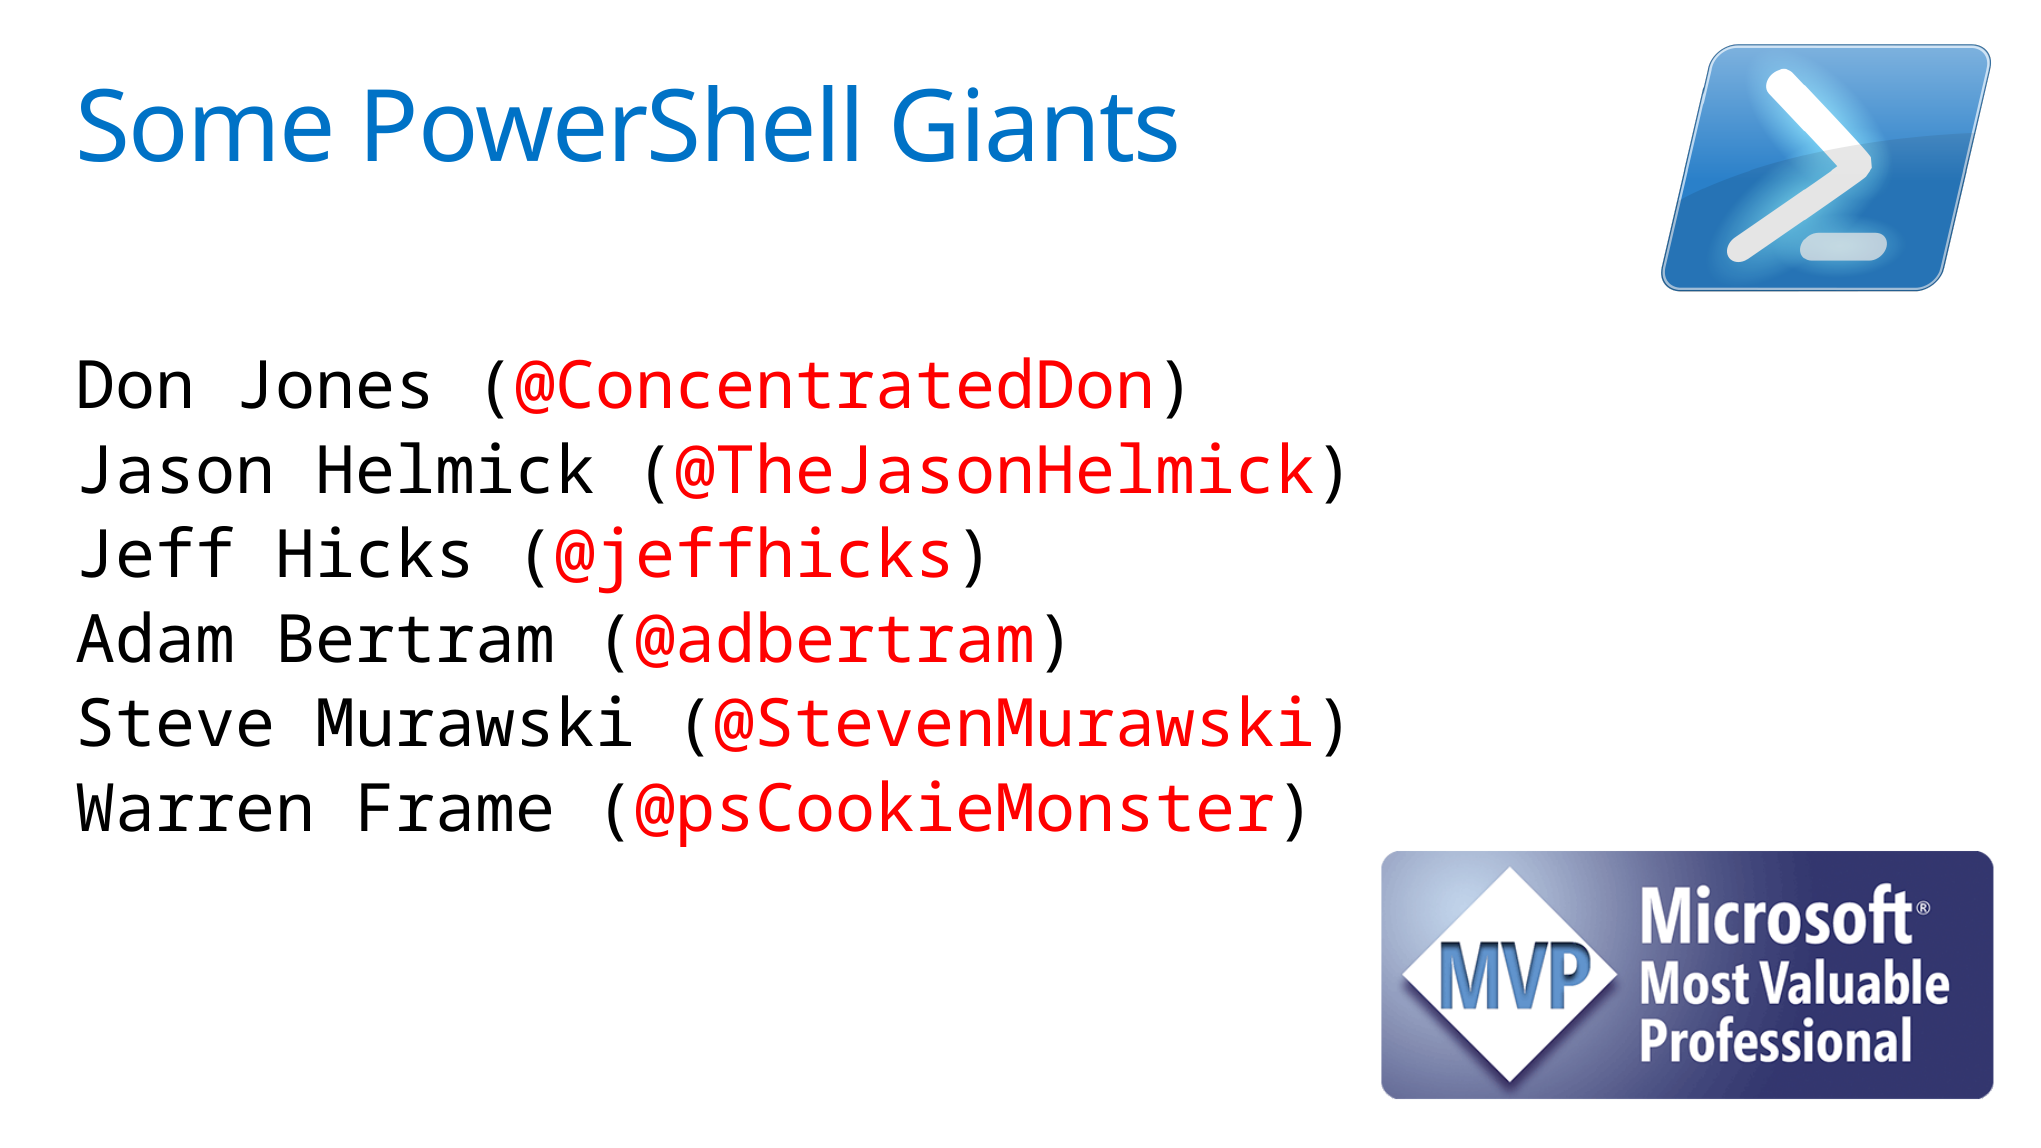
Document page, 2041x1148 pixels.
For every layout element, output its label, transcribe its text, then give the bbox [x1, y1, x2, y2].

title Some PowerShell Giants [60, 60, 1603, 210]
picture [1319, 823, 2041, 1127]
list Don Jones (@ConcentratedDon) Jason Helmick (@TheJasonHelmick) Jeff Hicks (@jeffhicks) Adam Bertram (@adbertram) Steve Murawski (@StevenMurawski) Warren Frame (@psCookieMonster) [60, 336, 1980, 866]
picture [1603, 0, 2006, 372]
